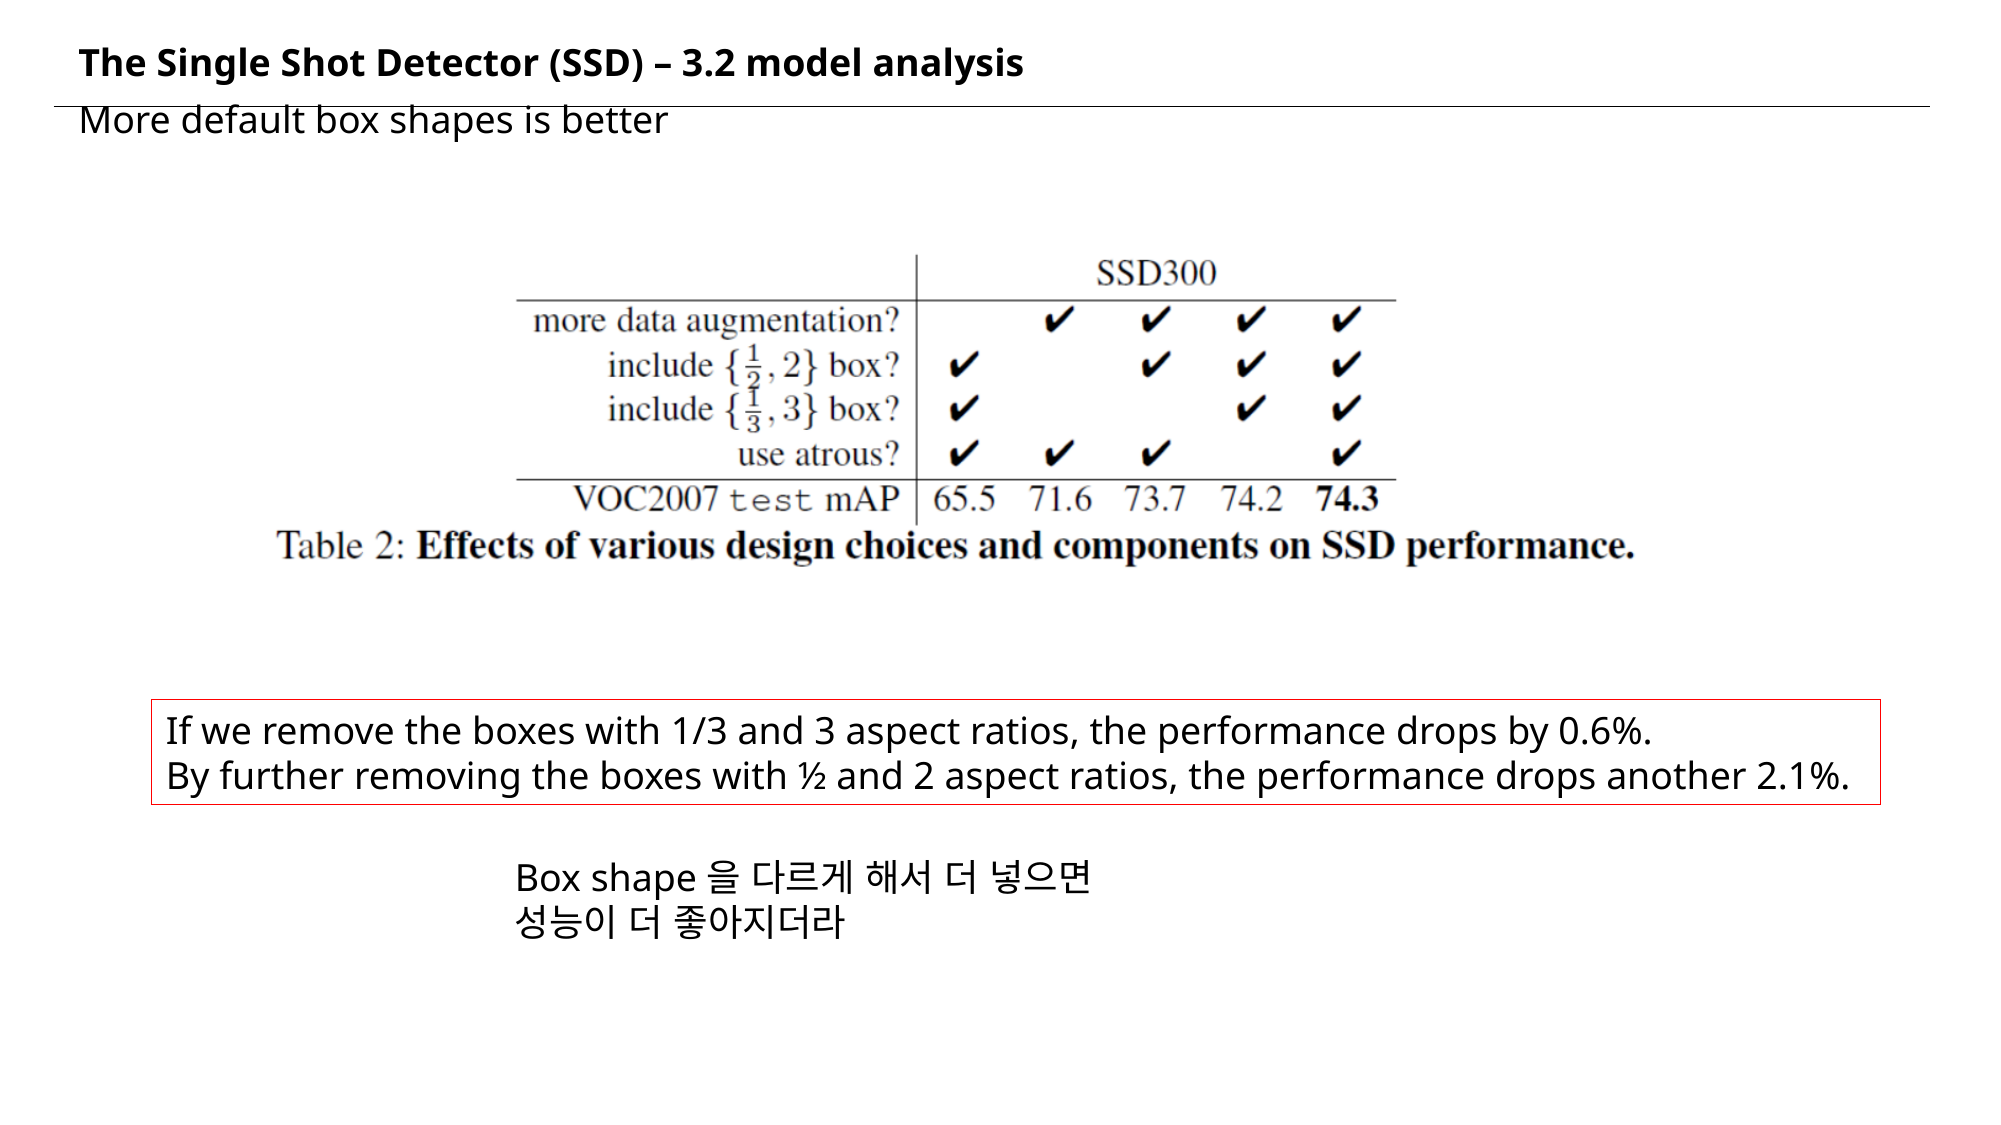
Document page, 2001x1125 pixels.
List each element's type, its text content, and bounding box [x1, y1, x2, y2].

text_box The Single Shot Detector (SSD) – 3.2 model analysis [63, 31, 1104, 91]
text_box More default box shapes is better [63, 88, 997, 149]
text_box If we remove the boxes with 1/3 and 3 aspect ratios, the performance drops by 0.6%. By further removing the boxes with ½ and 2 aspect ratios, the performance drops another 2.1%. [151, 699, 1881, 805]
text_box Box shape을 다르게 해서 더 넣으면 성능이 더 좋아지더라 [500, 846, 1500, 951]
picture [235, 206, 1650, 585]
